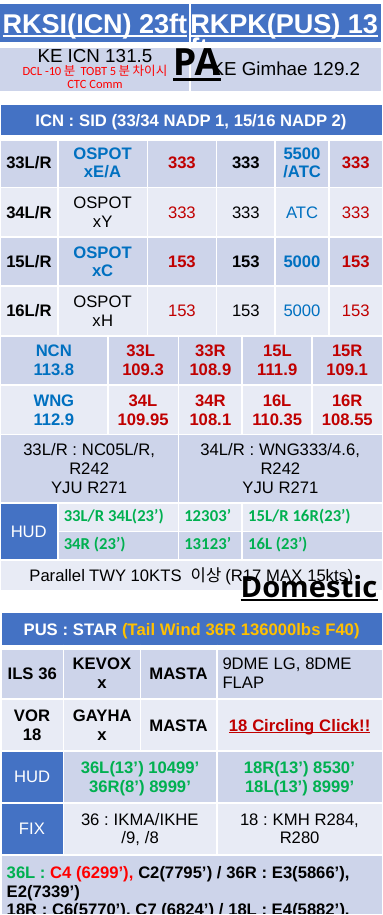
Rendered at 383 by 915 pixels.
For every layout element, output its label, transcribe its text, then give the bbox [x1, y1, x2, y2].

table_cell KE ICN 131.5 DCL -10분 TOBT 5분 차이시 CTC Comm [0, 48, 189, 91]
table_cell 34R 108.1 [179, 386, 241, 434]
table_cell 13123’ [179, 532, 241, 559]
table_cell 5000 [276, 287, 328, 335]
table_cell 33L/R : NC05L/R, R242 YJU R271 [1, 435, 178, 502]
table_cell 16L/R [1, 287, 57, 335]
table_cell 15R 109.1 [313, 337, 382, 384]
text_box PA [143, 37, 250, 89]
table_cell 12303’ [179, 504, 241, 531]
table_cell KE Gimhae 129.2 [191, 48, 381, 91]
table_cell 18 Circling Click!! [218, 700, 382, 750]
table_cell 153 [148, 238, 216, 285]
table_cell Parallel TWY 10KTS 이상(R17 MAX 15kts) [1, 561, 207, 590]
table_cell 153 [148, 287, 216, 335]
table_cell 36L(13’) 10499’ 36R(8’) 8999’ [64, 752, 216, 802]
table_cell 15L/R [1, 238, 57, 285]
table_cell 36 : IKMA/IKHE /9, /8 [64, 804, 216, 854]
table_cell VOR 18 [2, 700, 63, 750]
table_cell 153 [330, 287, 382, 335]
table_cell OSPOT xC [59, 238, 147, 285]
table_cell 5000 [276, 238, 328, 285]
table_cell FIX [2, 804, 63, 854]
table_cell 153 [217, 238, 274, 285]
table_cell OSPOT xY [59, 188, 147, 236]
table_cell WNG 112.9 [1, 386, 107, 434]
table_cell 36L : C4 (6299’), C2(7795’) / 36R : E3(5866’), E2(7339’) 18R : C6(5770’), C7 (6824’) / 18L : E4(5882’), E5(8792’) [2, 856, 382, 914]
table_cell 18R(13’) 8530’ 18L(13’) 8999’ [218, 752, 382, 802]
table_cell 153 [330, 238, 382, 285]
table_header ICN : SID (33/34 NADP 1, 15/16 NADP 2) [1, 105, 382, 135]
table_cell 34R (23’) [59, 532, 178, 559]
table_cell KEVOX x [64, 650, 140, 698]
table_cell 333 [217, 188, 274, 236]
table_cell 333 [148, 188, 216, 236]
table_cell NCN 113.8 [1, 337, 107, 384]
table_cell 33L 109.3 [109, 337, 178, 384]
table_cell GAYHA x [64, 700, 140, 750]
table_cell 33R 108.9 [179, 337, 241, 384]
table_cell 9DME LG, 8DME FLAP [218, 650, 382, 698]
text_box Domestic [207, 560, 382, 615]
table_cell 34L/R : WNG333/4.6, R242 YJU R271 [179, 435, 382, 502]
table_cell OSPOT xH [59, 287, 147, 335]
table_cell OSPOT xE/A [59, 141, 147, 187]
table_cell 15L/R 16R(23’) [243, 504, 382, 531]
table_cell 16L 110.35 [243, 386, 311, 434]
table_cell 5500/ATC [276, 141, 328, 187]
table_cell MASTA [141, 650, 216, 698]
table_cell HUD [1, 504, 57, 559]
table_cell 333 [148, 141, 216, 187]
table_cell 333 [330, 188, 382, 236]
table_cell 33L/R [1, 141, 57, 187]
table_cell 34L 109.95 [109, 386, 178, 434]
table_cell ILS 36 [2, 650, 63, 698]
table_header RKPK(PUS) 13ft [191, 4, 381, 42]
table_cell 16R 108.55 [313, 386, 382, 434]
table_cell 18 : KMH R284, R280 [218, 804, 382, 854]
table_cell MASTA [141, 700, 216, 750]
table_cell 333 [217, 141, 274, 187]
table_cell ATC [276, 188, 328, 236]
table_cell 33L/R 34L(23’) [59, 504, 178, 531]
table_cell HUD [2, 752, 63, 802]
table_header RKSI(ICN) 23ft [0, 4, 189, 42]
table_cell 16L (23’) [243, 532, 382, 559]
table_cell 15L 111.9 [243, 337, 311, 384]
table_cell 153 [217, 287, 274, 335]
table_cell 333 [330, 141, 382, 187]
table_header PUS : STAR (Tail Wind 36R 136000lbs F40) [2, 613, 382, 645]
table_cell 34L/R [1, 188, 57, 236]
